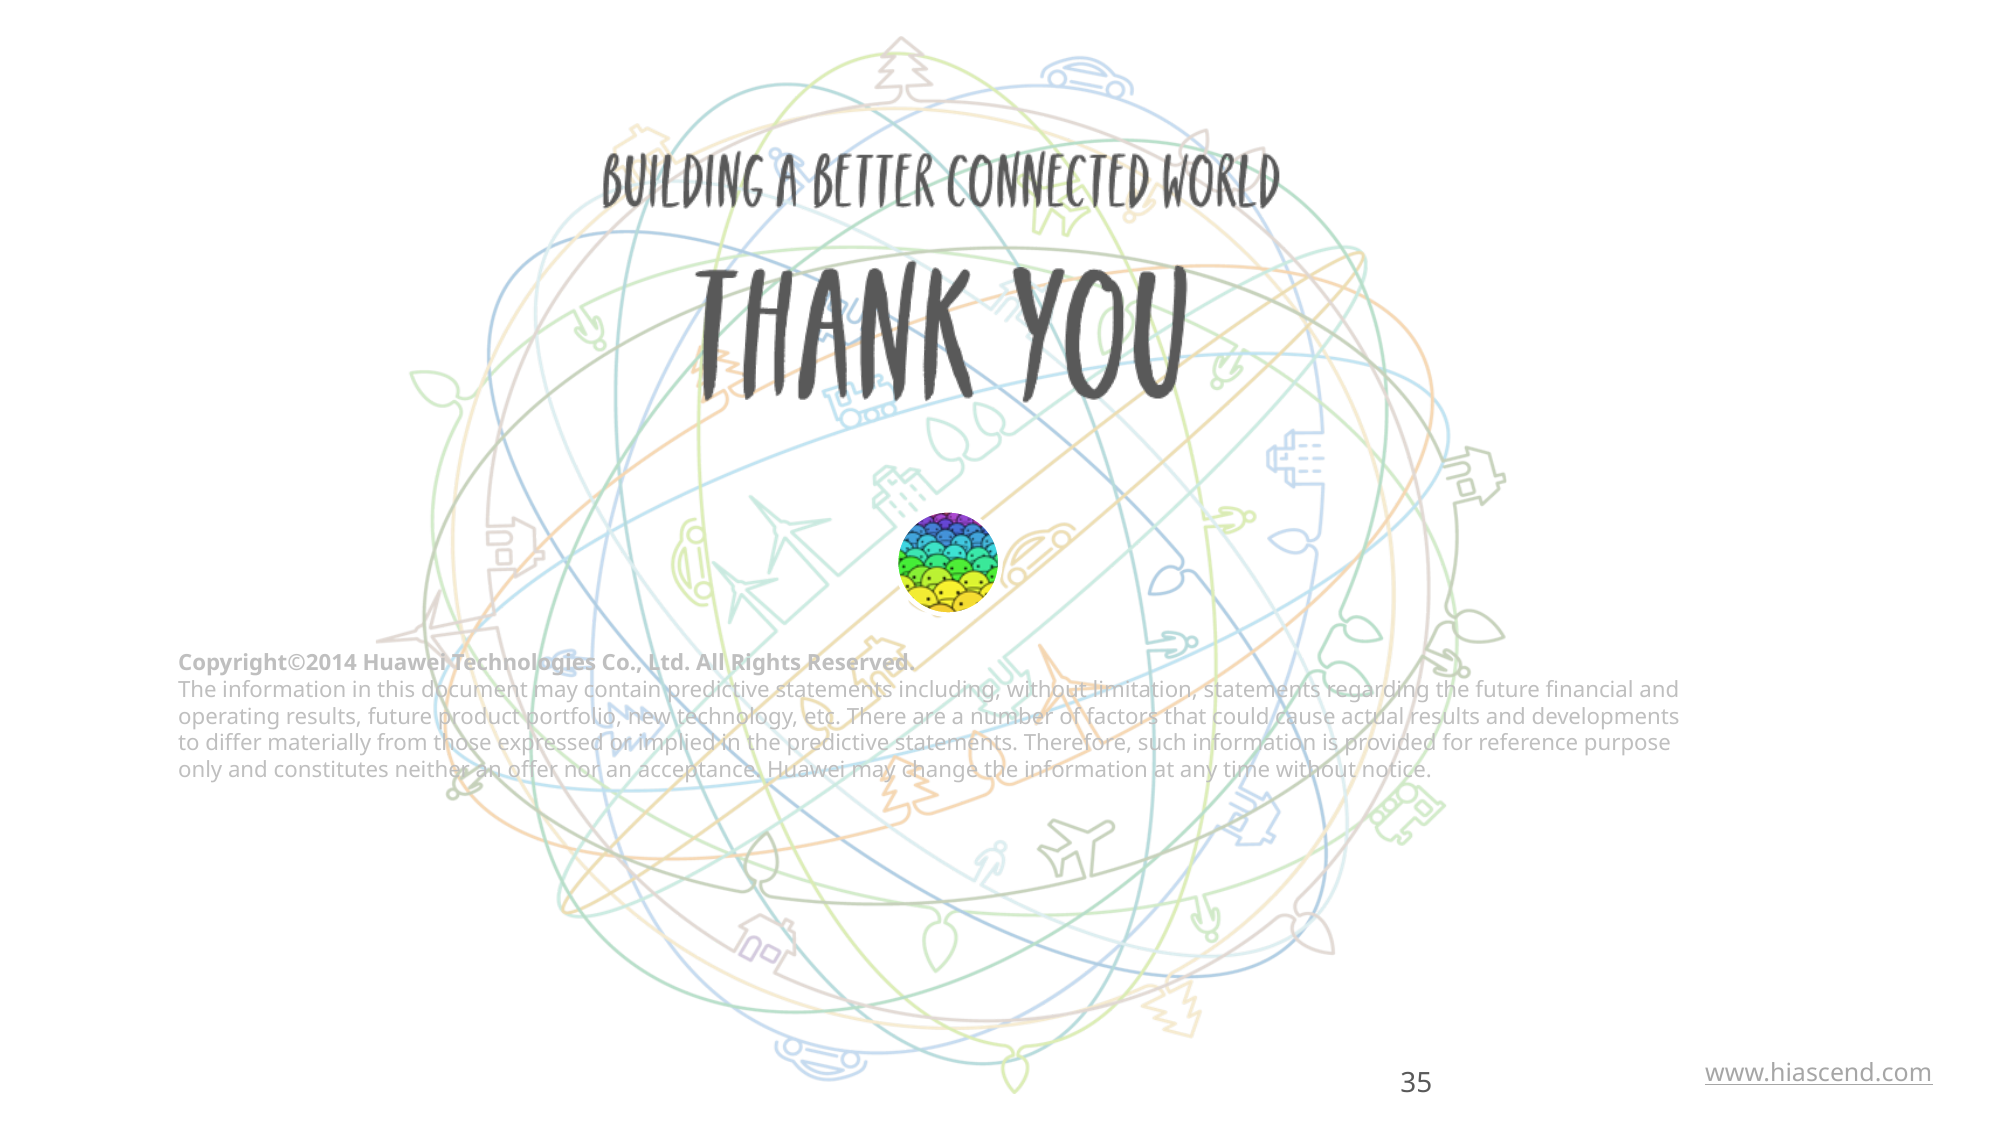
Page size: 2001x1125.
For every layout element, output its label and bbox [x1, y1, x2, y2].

picture [561, 116, 1322, 531]
picture [899, 513, 997, 612]
